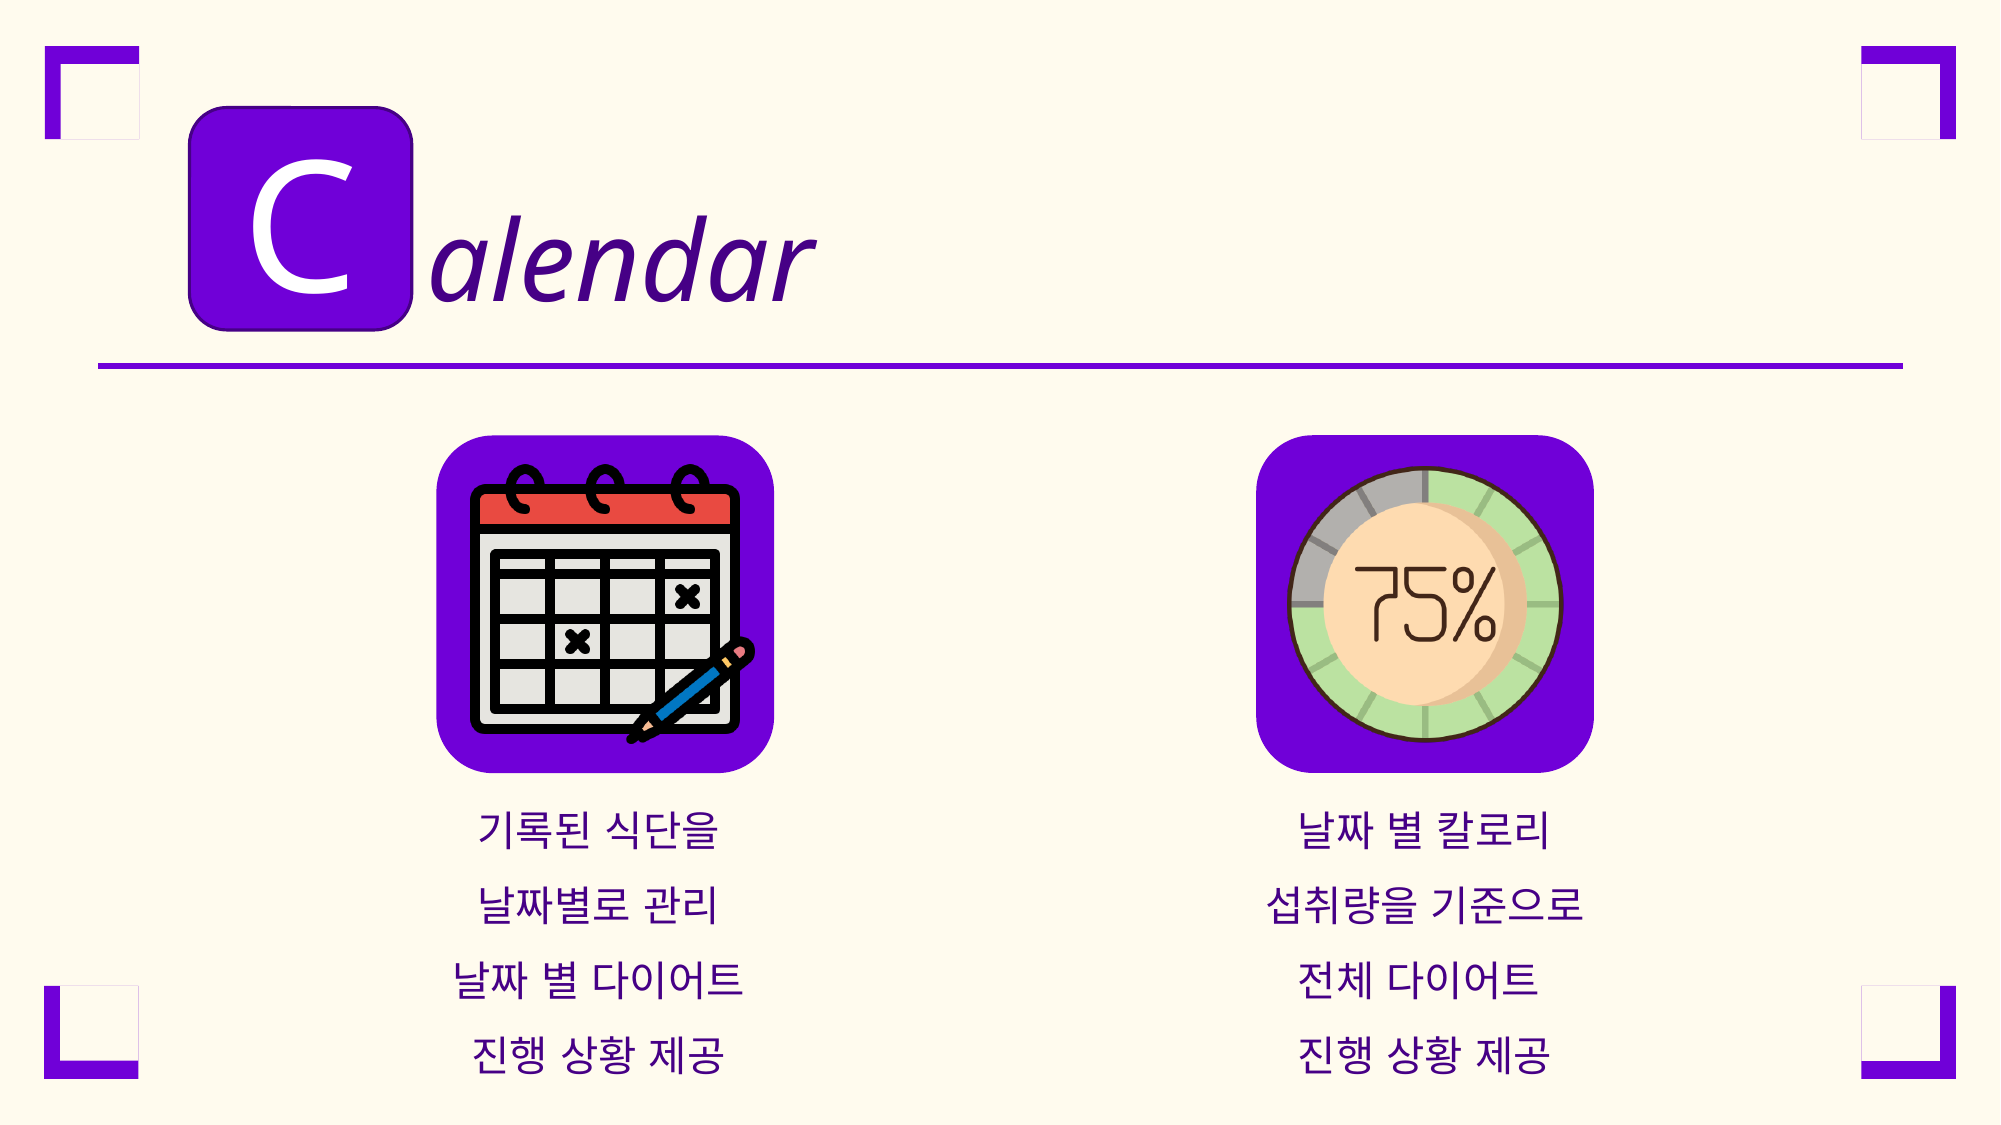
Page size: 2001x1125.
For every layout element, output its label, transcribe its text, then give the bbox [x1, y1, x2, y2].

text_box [1219, 434, 1631, 1085]
text_box C [187, 105, 414, 181]
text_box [1860, 45, 1957, 140]
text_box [97, 181, 1904, 367]
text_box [1860, 985, 1957, 1080]
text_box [44, 45, 140, 140]
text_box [43, 985, 140, 1080]
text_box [407, 434, 790, 1085]
